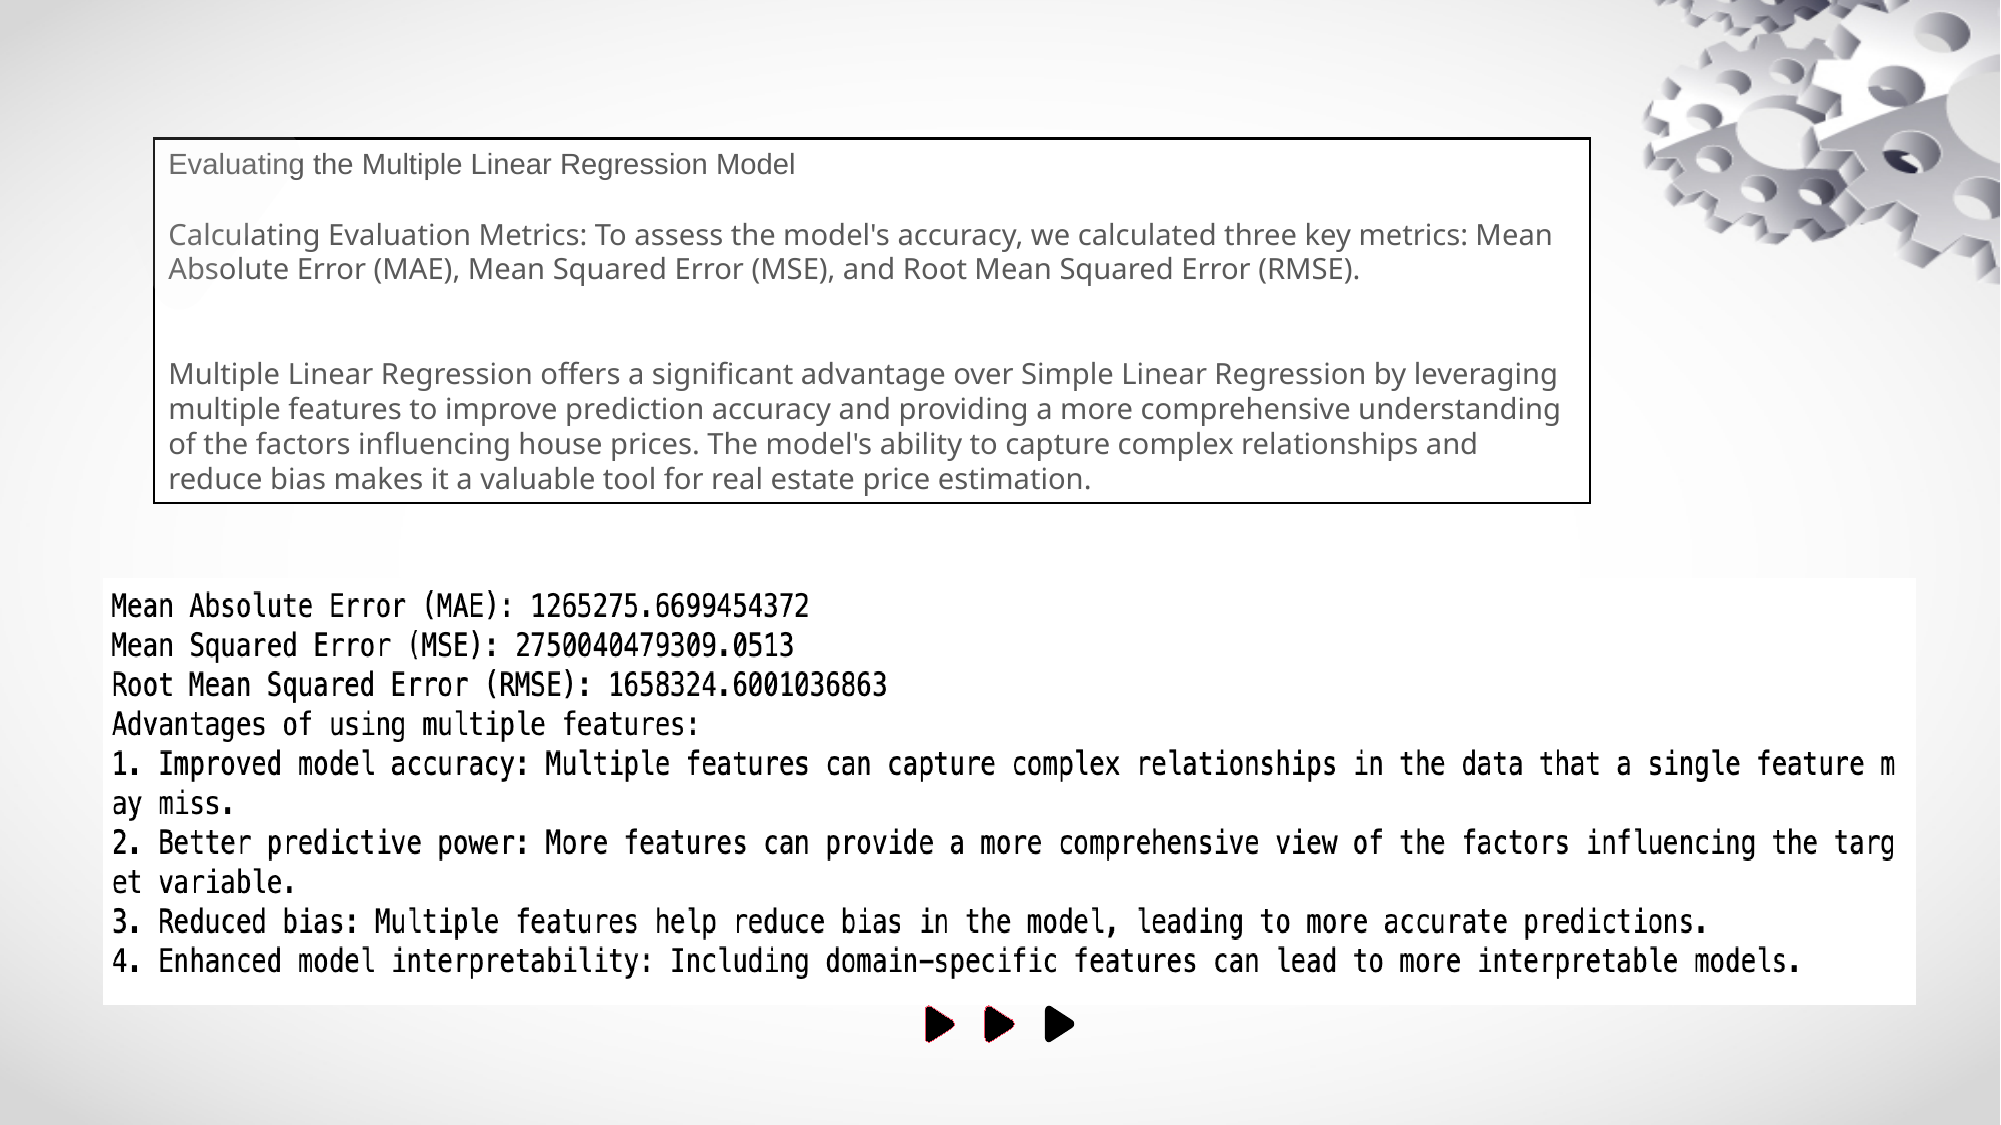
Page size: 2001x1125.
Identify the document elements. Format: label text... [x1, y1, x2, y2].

picture [0, 0, 2000, 1125]
text_box [984, 1005, 1015, 1043]
text_box Evaluating the Multiple Linear Regression Model Calculating Evaluation Metrics: To assess the model's accuracy, we calculated three key metrics: Mean Absolute Error (MAE), Mean Squared Error (MSE), and Root Mean Squared Error (RMSE). Multiple Linear Regression offers a significant advantage over Simple Linear Regression by leveraging multiple features to improve prediction accuracy and providing a more comprehensive understanding of the factors influencing house prices. The model's ability to capture complex relationships and reduce bias makes it a valuable tool for real estate price estimation. [153, 137, 1591, 504]
text_box [95, 116, 301, 310]
text_box [1044, 1005, 1075, 1043]
text_box [925, 1005, 955, 1043]
